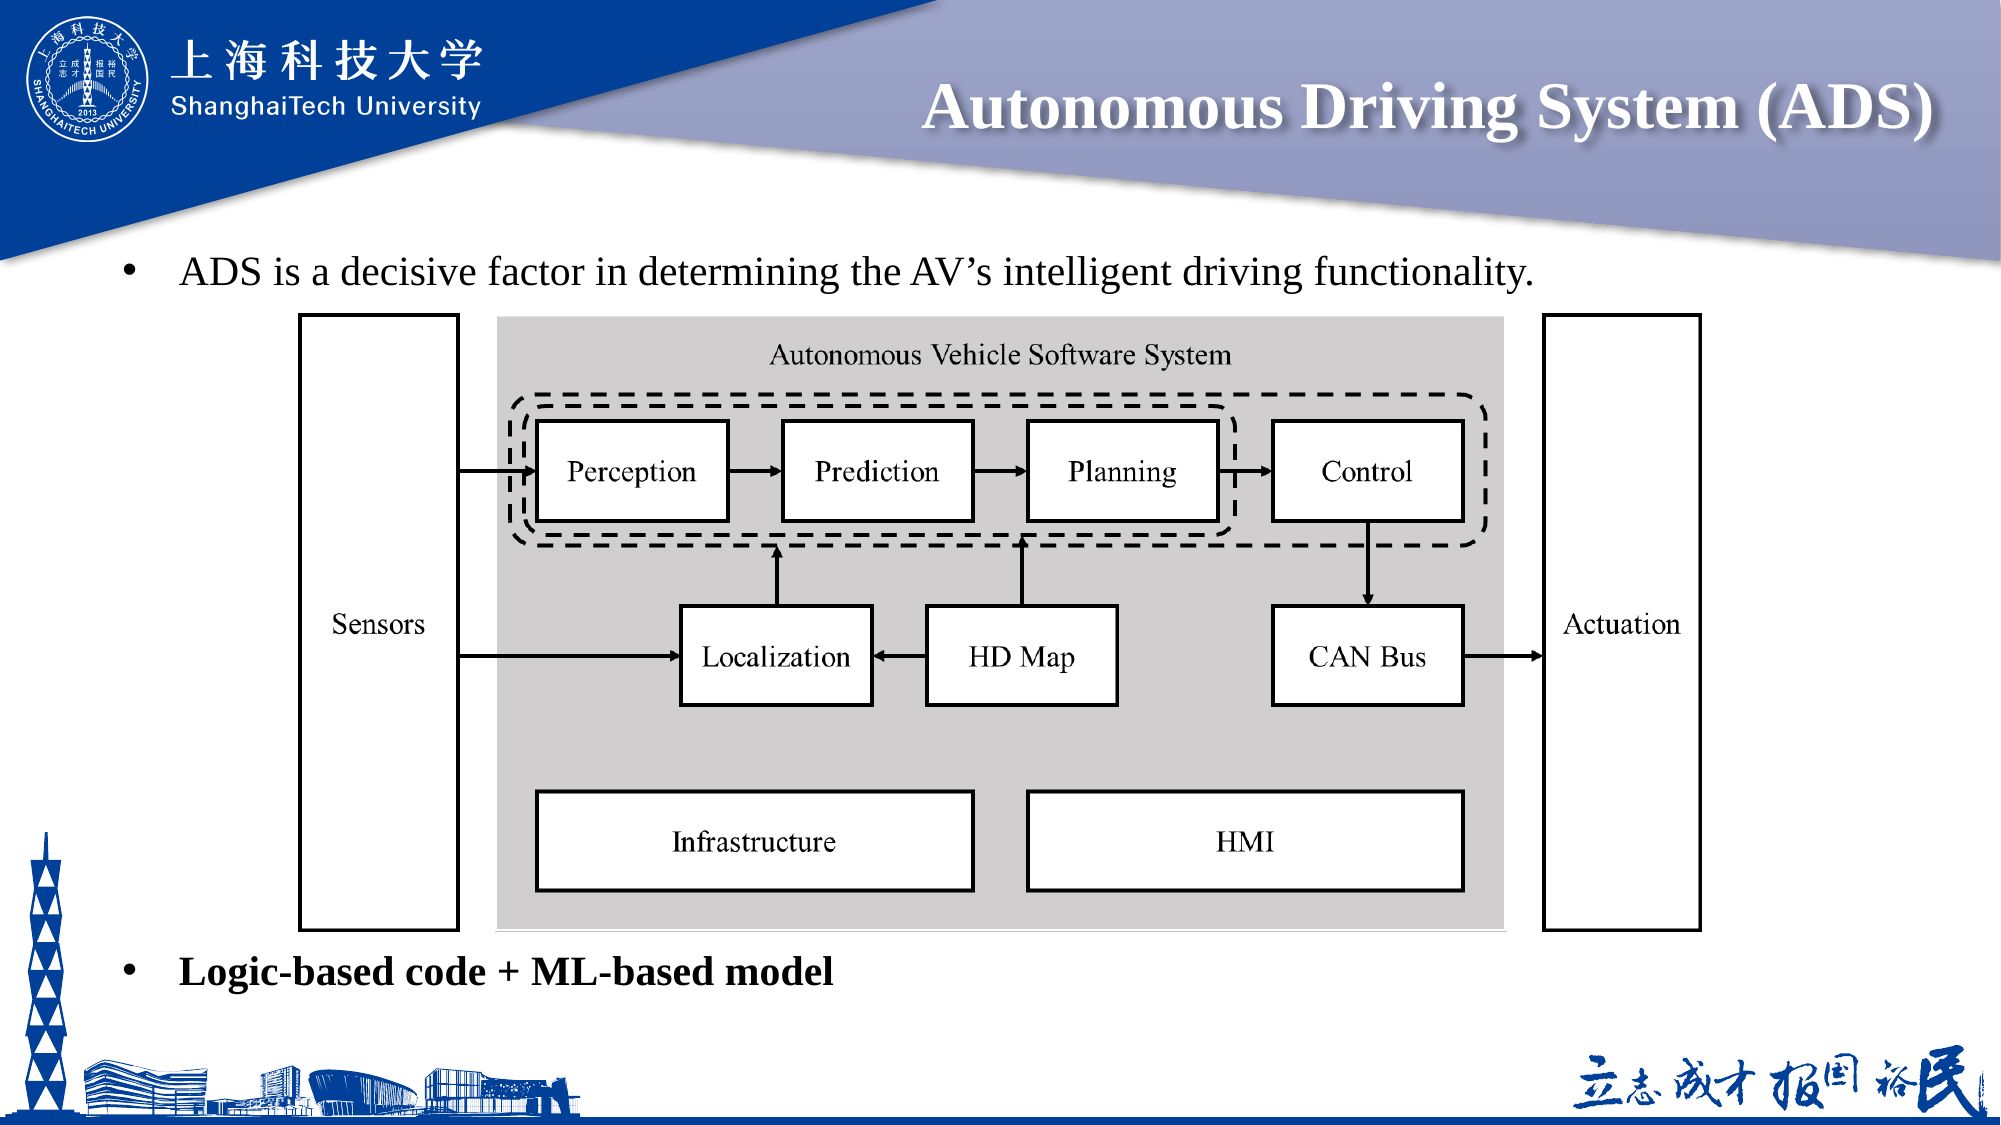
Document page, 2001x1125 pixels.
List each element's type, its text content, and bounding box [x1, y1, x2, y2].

title Autonomous Driving System (ADS) [242, 0, 1968, 215]
picture [298, 313, 1702, 932]
text_box ADS is a decisive factor in determining the AV’s intelligent driving functionality. Logic-based code + ML-based model [107, 236, 1883, 1002]
